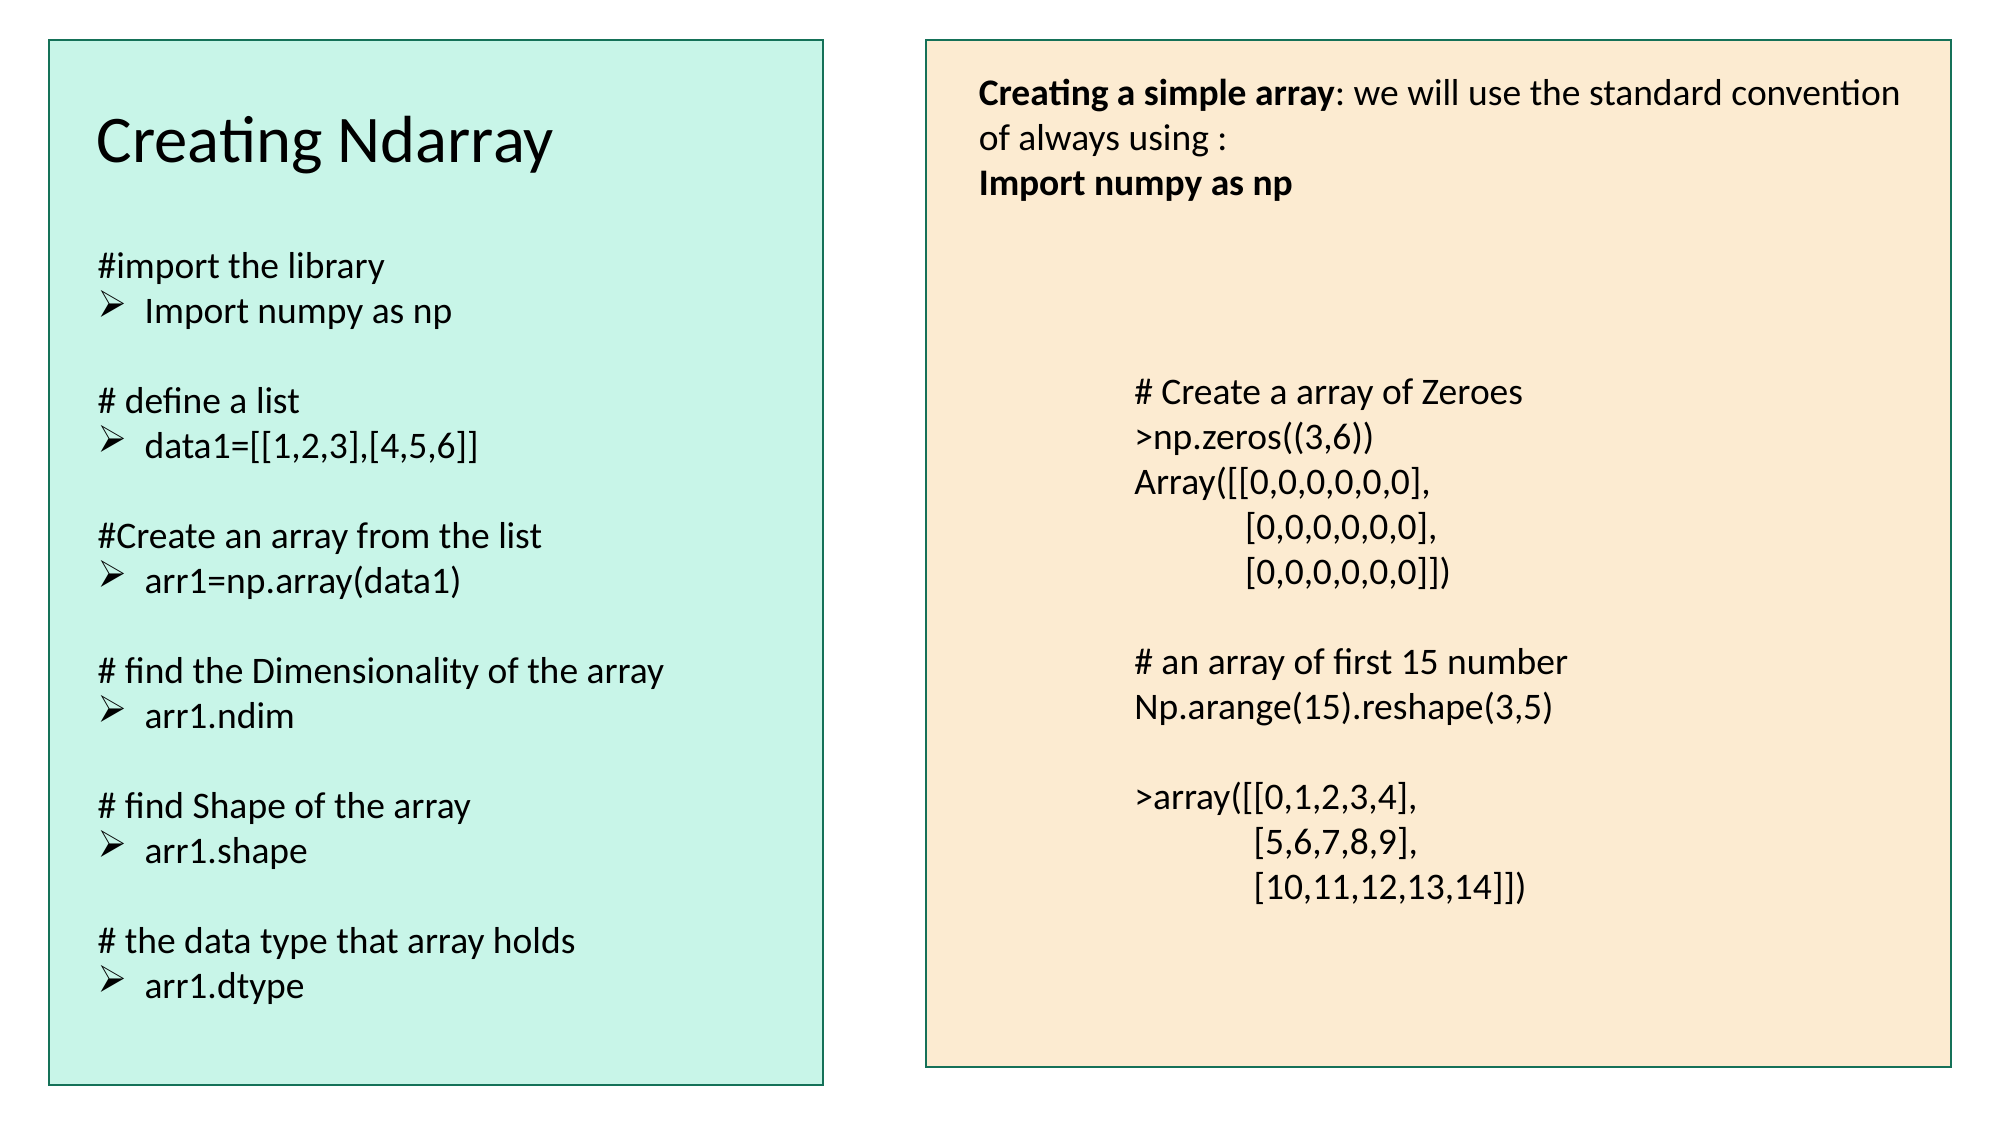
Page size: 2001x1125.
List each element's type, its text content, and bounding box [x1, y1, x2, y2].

text_box # Create a array of Zeroes >np.zeros((3,6)) Array([[0,0,0,0,0,0], [0,0,0,0,0,0], [0,0,0,0,0,0]]) # an array of first 15 number Np.arange(15).reshape(3,5) >array([[0,1,2,3,4], [5,6,7,8,9], [10,11,12,13,14]]) [1119, 359, 1584, 914]
text_box Creating a simple array: we will use the standard convention of always using : Import numpy as np [964, 60, 1939, 211]
text_box Creating Ndarray [81, 88, 570, 184]
text_box [48, 39, 824, 1086]
text_box [925, 39, 1952, 1068]
text_box #import the library Import numpy as np # define a list data1=[[1,2,3],[4,5,6]] #Create an array from the list arr1=np.array(data1) # find the Dimensionality of the array arr1.ndim # find Shape of the array arr1.shape # the data type that array holds arr1.dtype [82, 233, 680, 1059]
